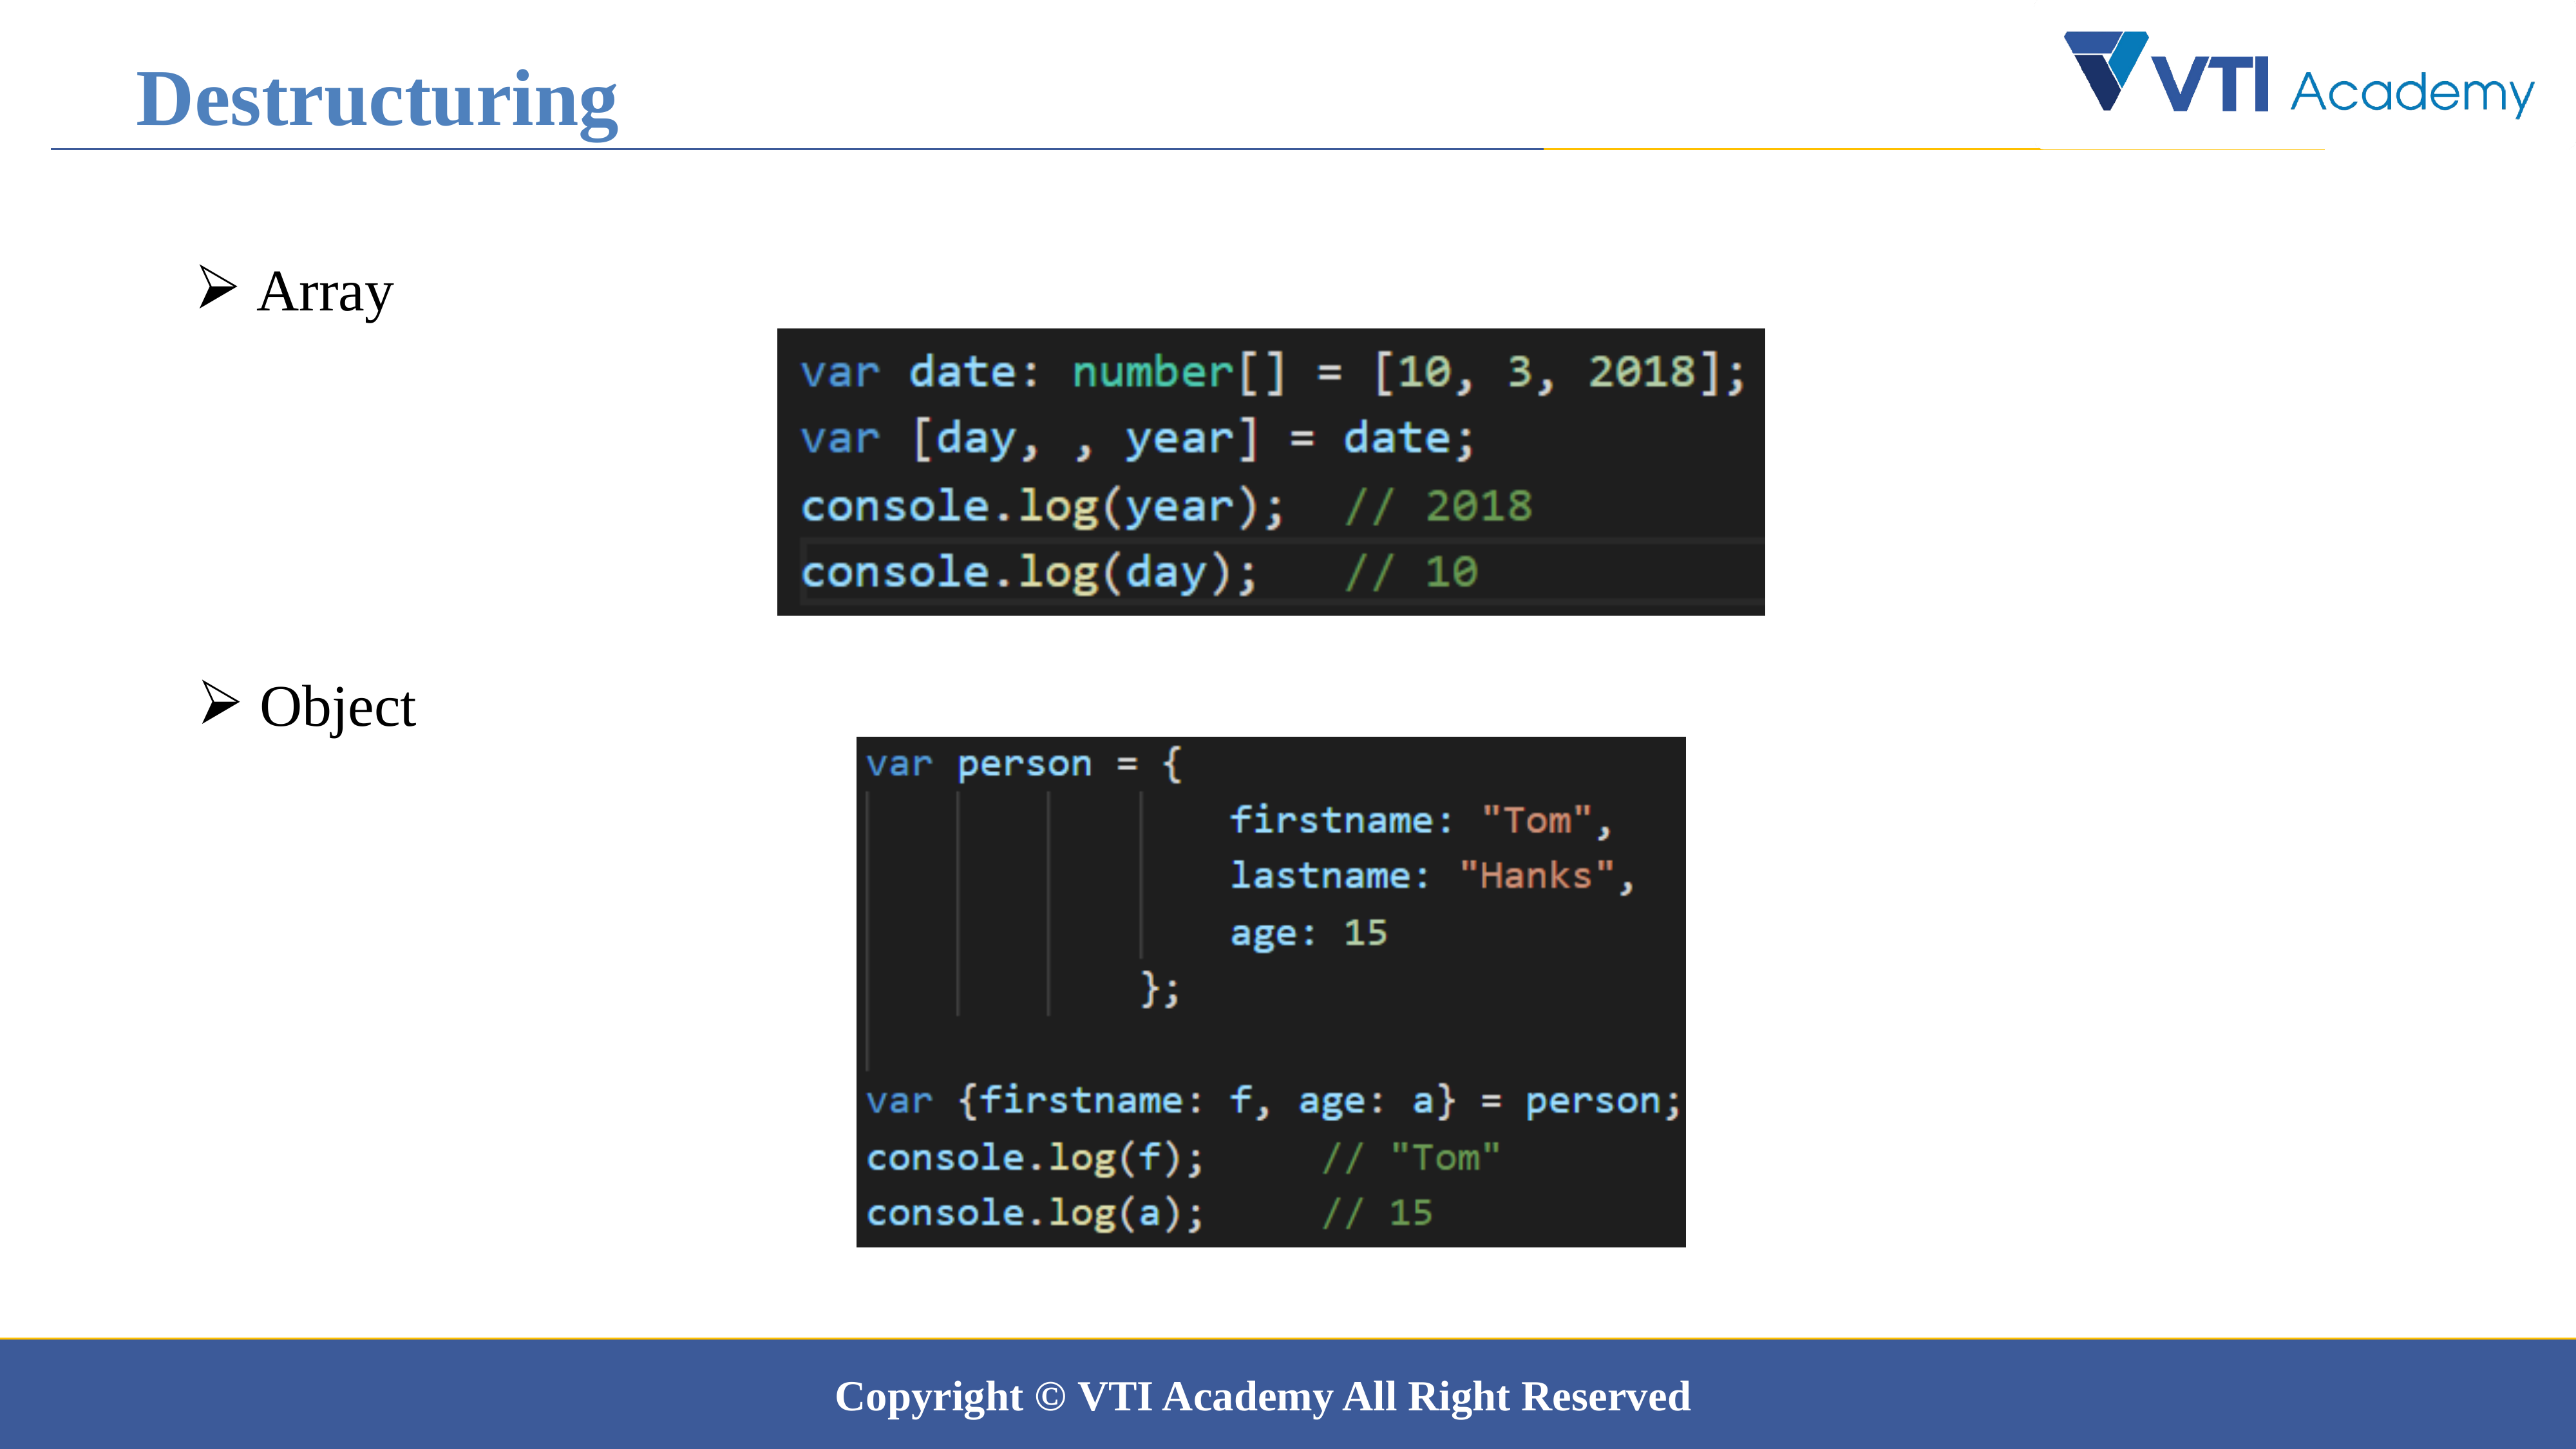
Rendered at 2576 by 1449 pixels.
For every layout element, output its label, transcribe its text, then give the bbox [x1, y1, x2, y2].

text_box Object [189, 662, 561, 776]
text_box Array [187, 247, 558, 361]
text_box Destructuring [126, 60, 996, 126]
picture [777, 328, 1765, 616]
picture [856, 737, 1686, 1247]
picture [2034, 0, 2576, 149]
